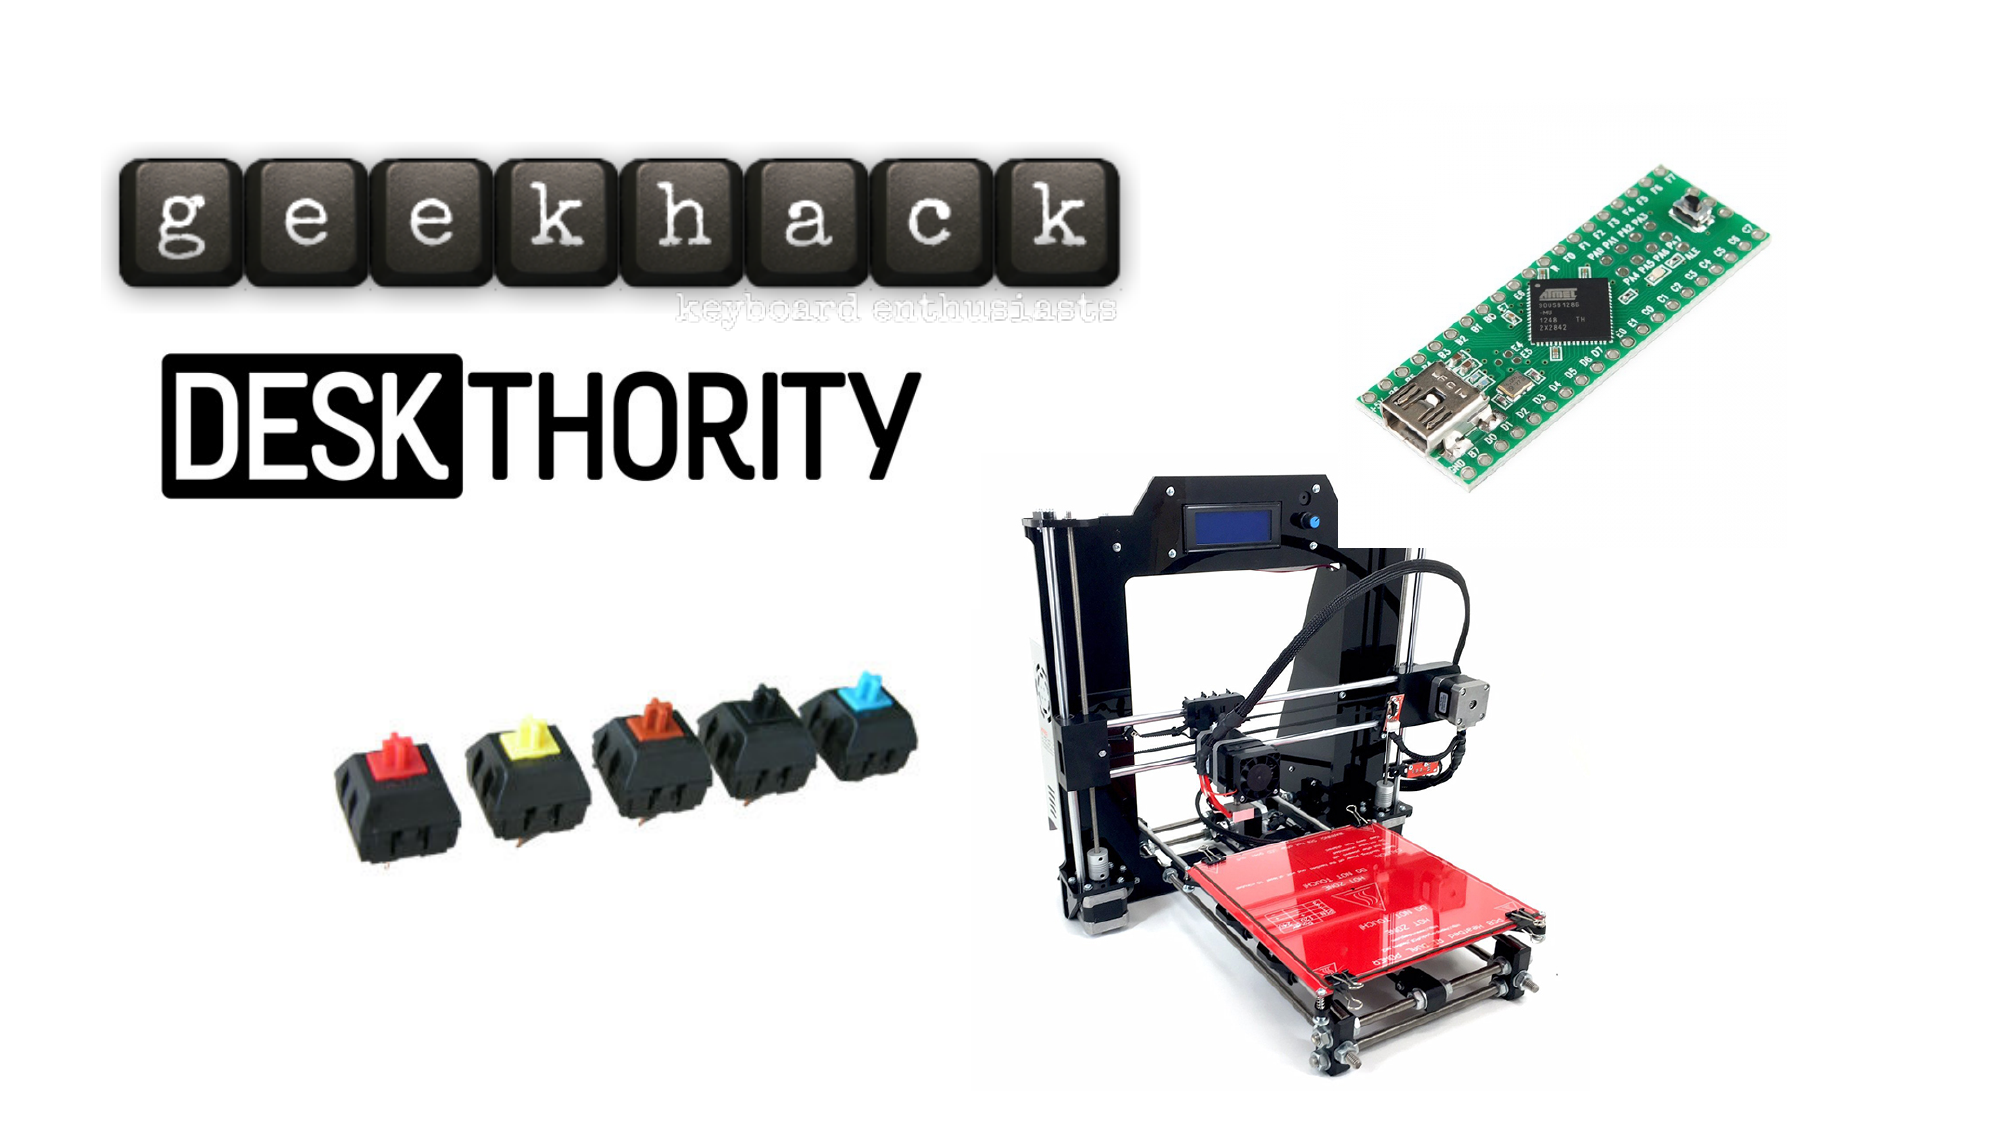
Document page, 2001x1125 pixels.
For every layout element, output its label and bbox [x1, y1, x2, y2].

picture [101, 98, 1787, 1091]
